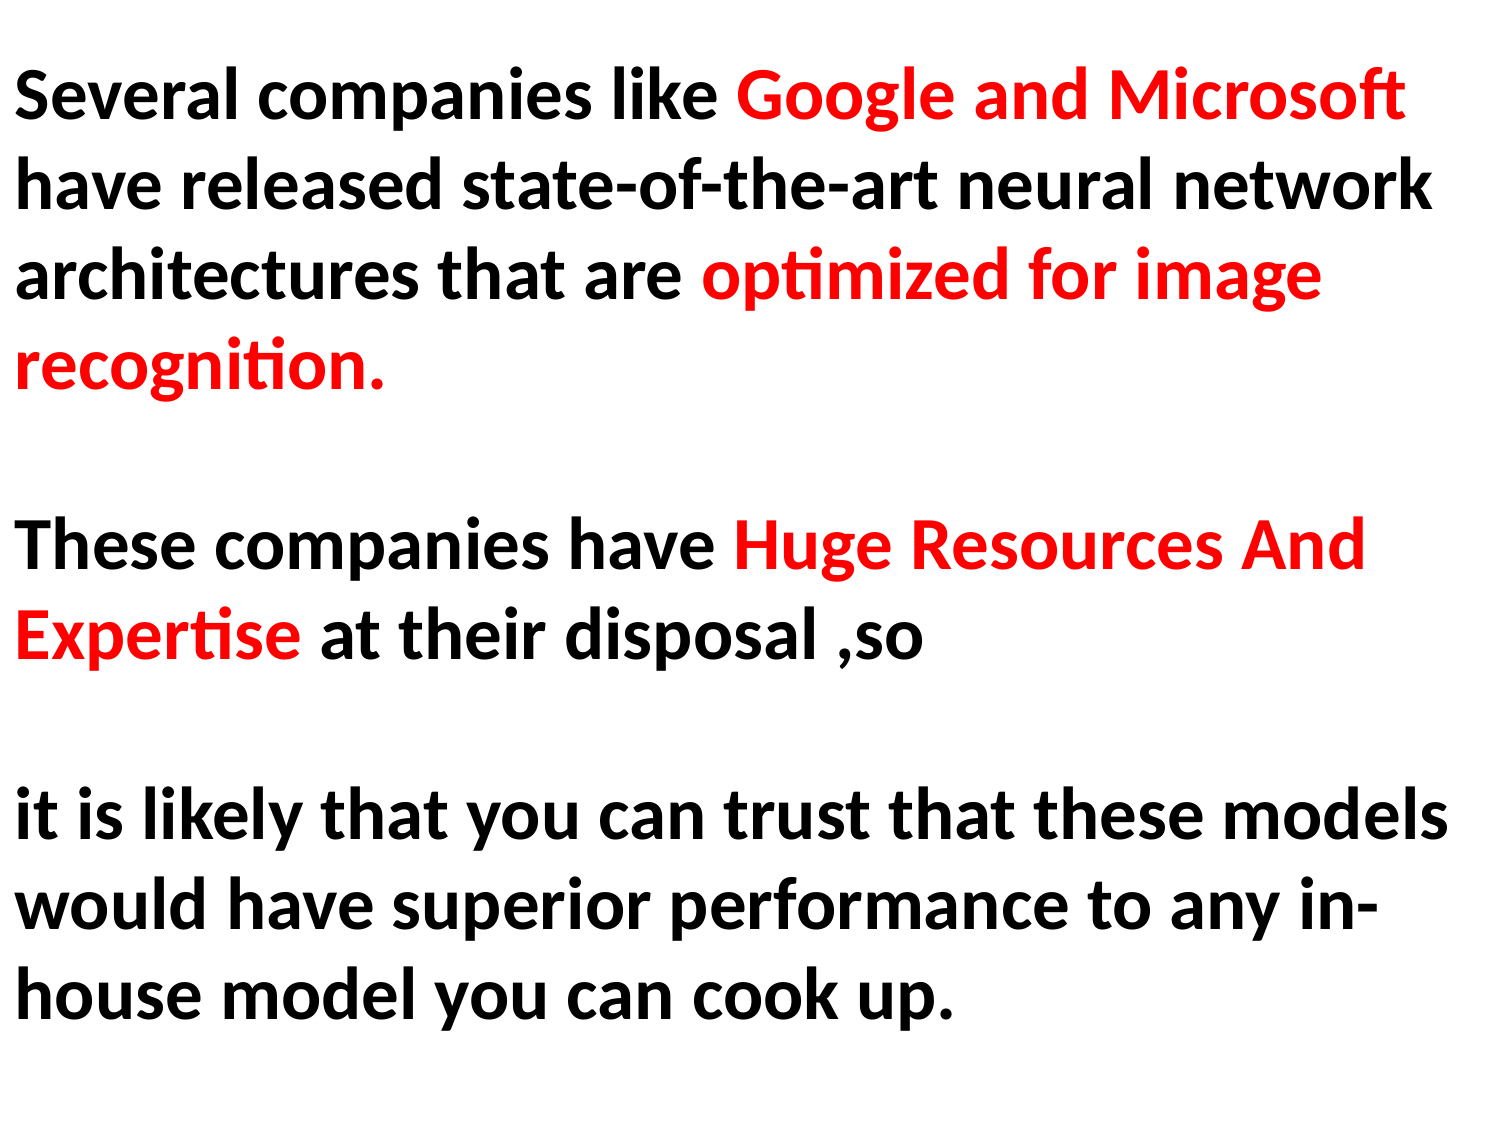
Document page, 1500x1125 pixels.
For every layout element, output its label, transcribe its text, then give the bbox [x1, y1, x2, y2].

text_box Several companies like Google and Microsoft have released state-of-the-art neural network architectures that are optimized for image recognition. These companies have Huge Resources And Expertise at their disposal ,so it is likely that you can trust that these models would have superior performance to any in-house model you can cook up. [0, 37, 1500, 1043]
